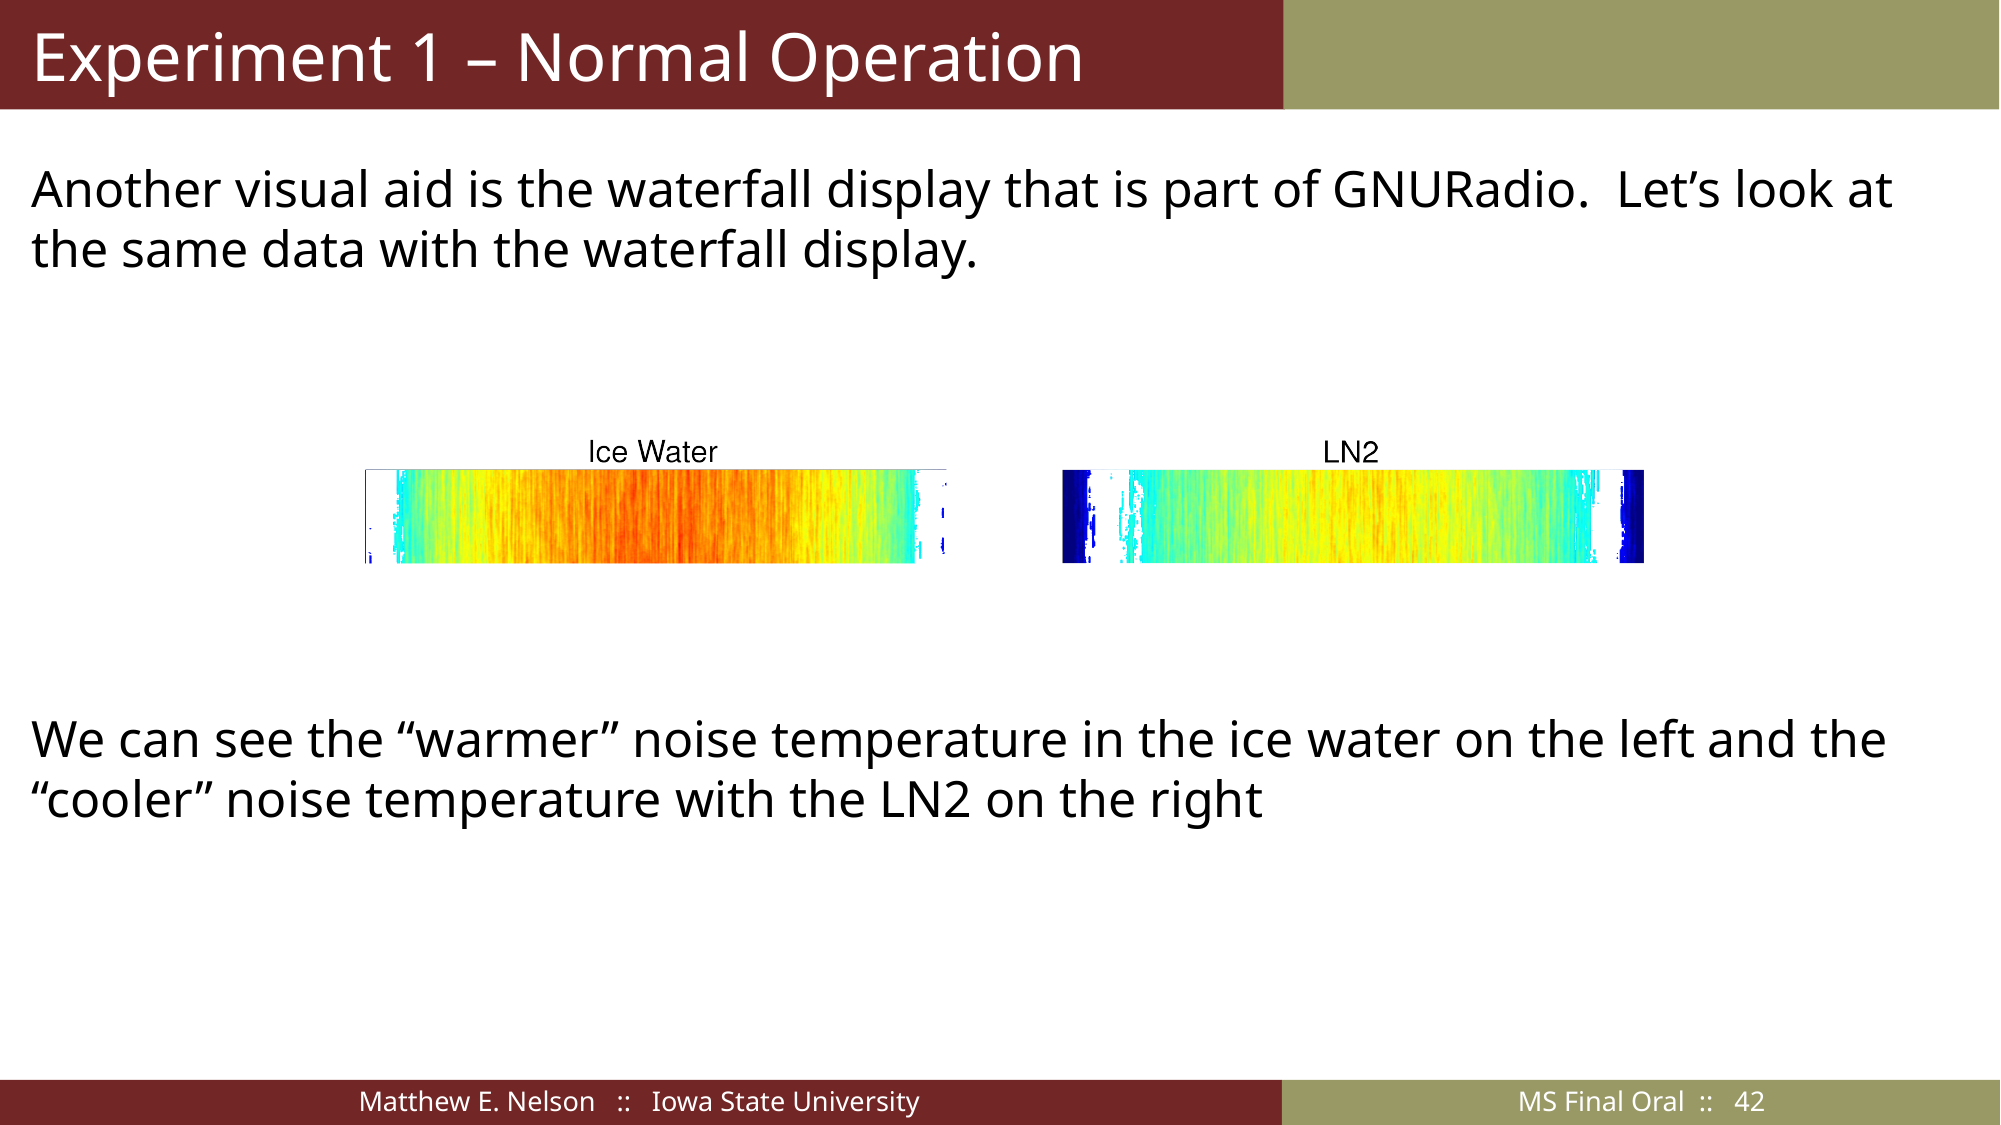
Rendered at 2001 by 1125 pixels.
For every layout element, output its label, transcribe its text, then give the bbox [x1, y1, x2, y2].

title Experiment 1 – Normal Operation [16, 0, 1284, 110]
list Another visual aid is the waterfall display that is part of GNURadio. Let’s look at the same data with the waterfall display. We can see the “warmer” noise temperature in the ice water on the left and the “cooler” noise temperature with the LN2 on the right [16, 149, 1950, 1063]
picture [158, 315, 1809, 729]
